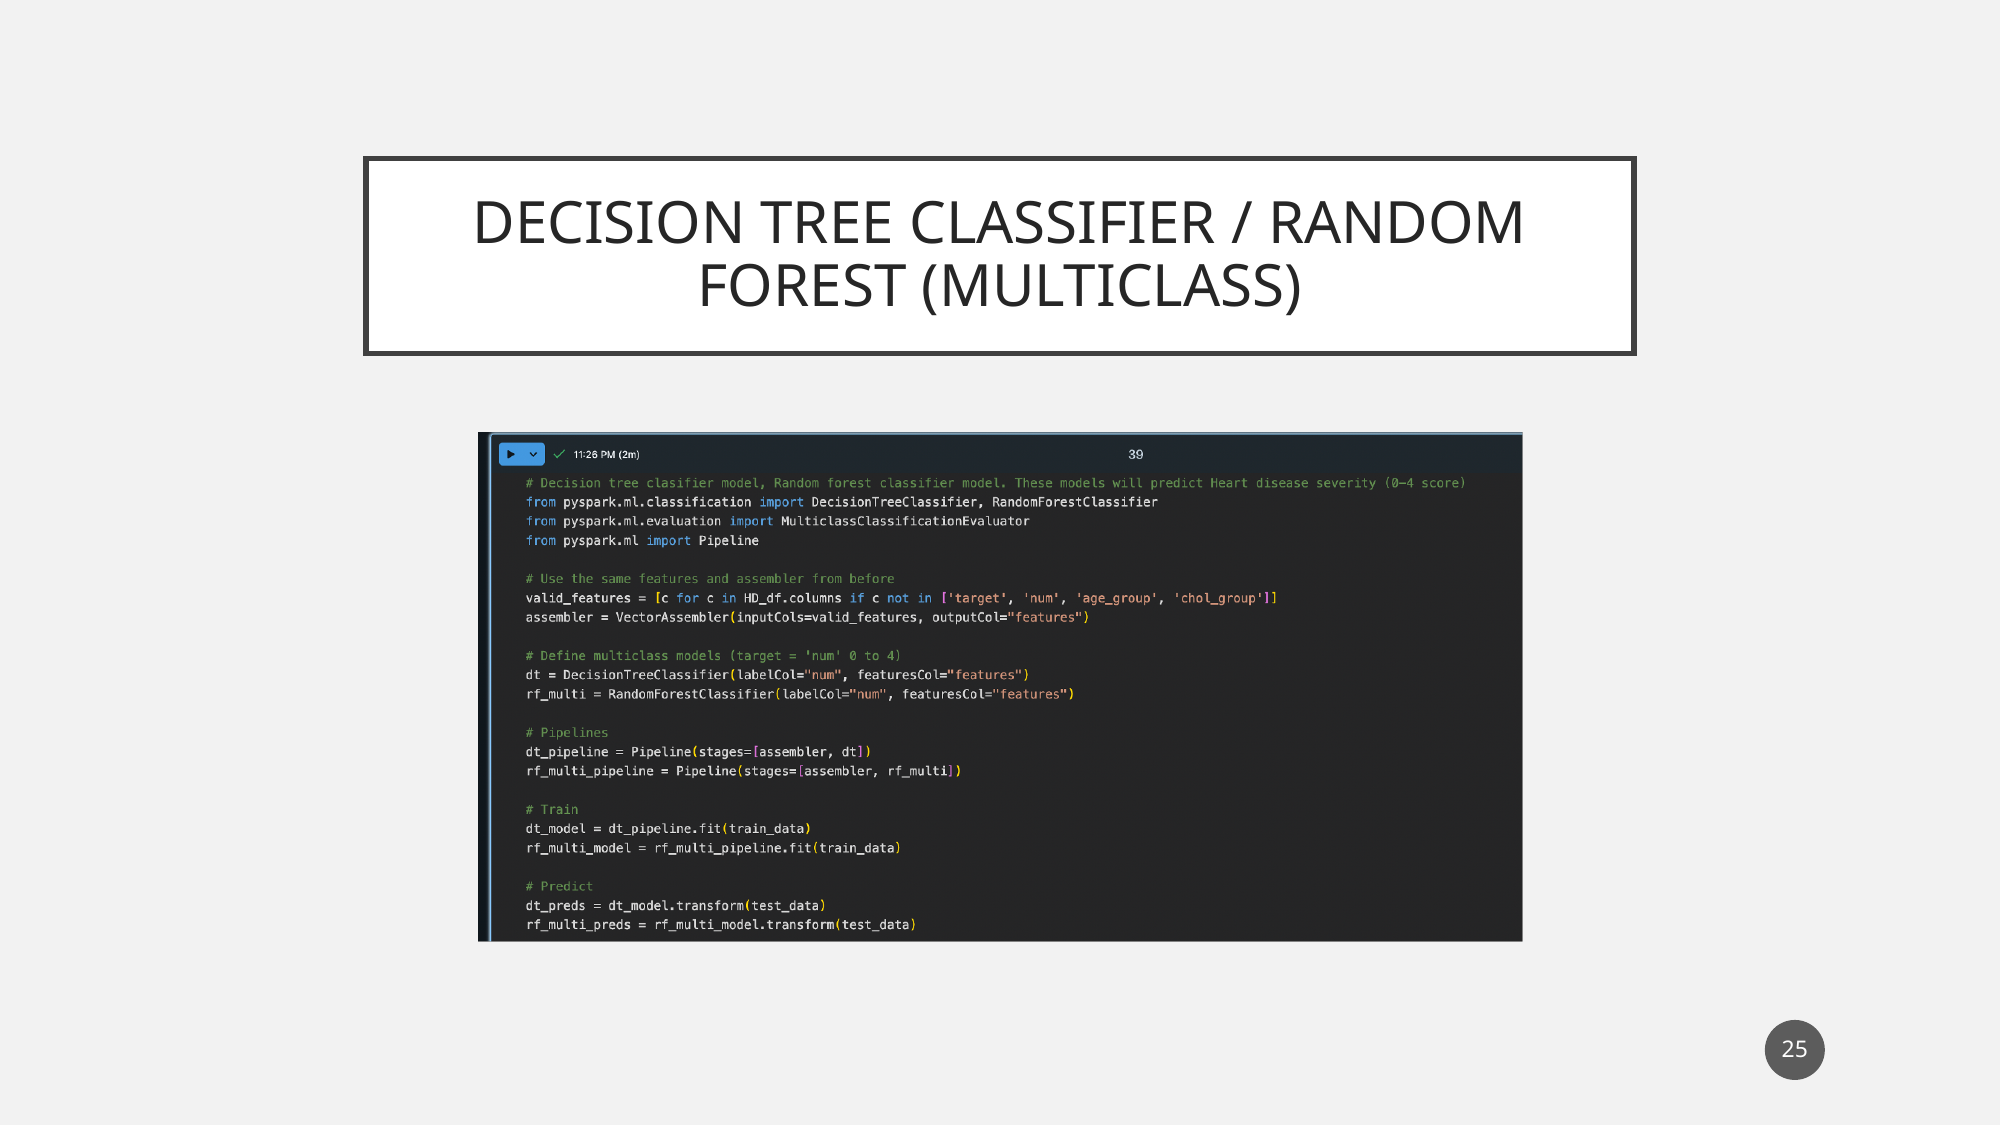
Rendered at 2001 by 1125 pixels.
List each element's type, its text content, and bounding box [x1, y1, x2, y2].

title DECISION TREE CLASSIFIER / RANDOM FOREST (MULTICLASS) [363, 156, 1637, 356]
slide_number ‹#› [1764, 1019, 1825, 1080]
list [477, 432, 1523, 942]
